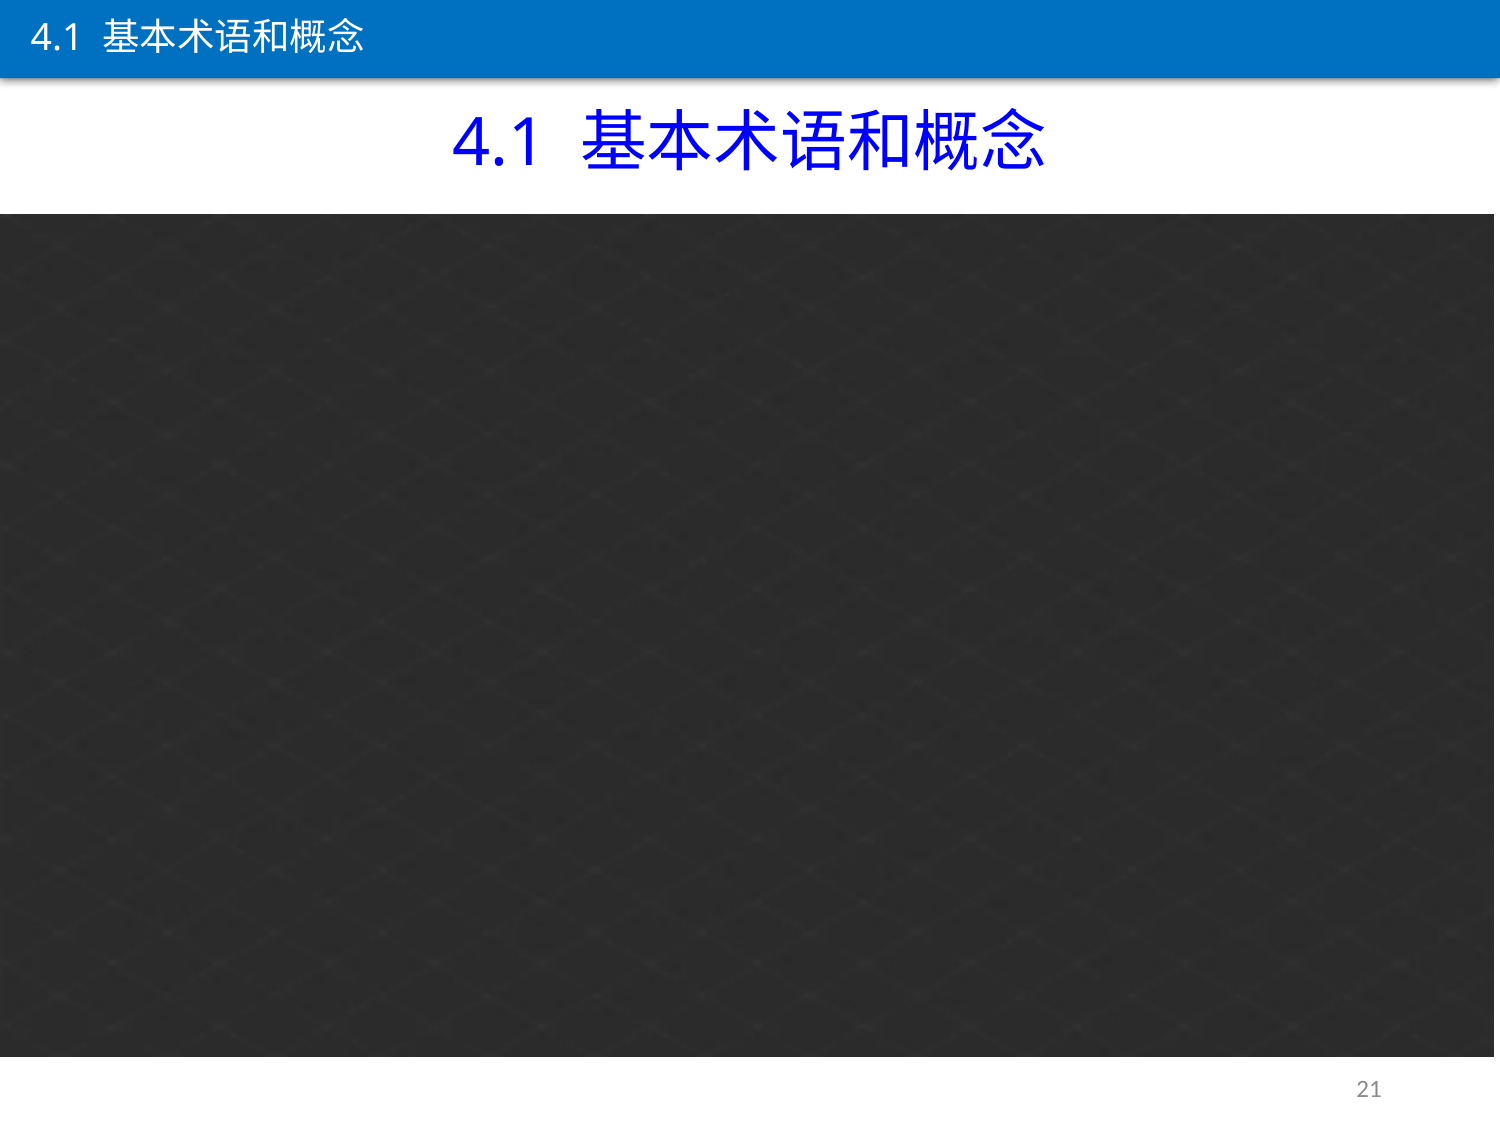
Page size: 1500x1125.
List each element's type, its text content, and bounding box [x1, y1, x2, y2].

text_box 4.1 基本术语和概念 [15, 5, 380, 66]
text_box [0, 0, 1500, 79]
text_box 4.1 基本术语和概念 [0, 91, 1500, 187]
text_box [0, 213, 1495, 1058]
slide_number 21 [1059, 1058, 1397, 1118]
